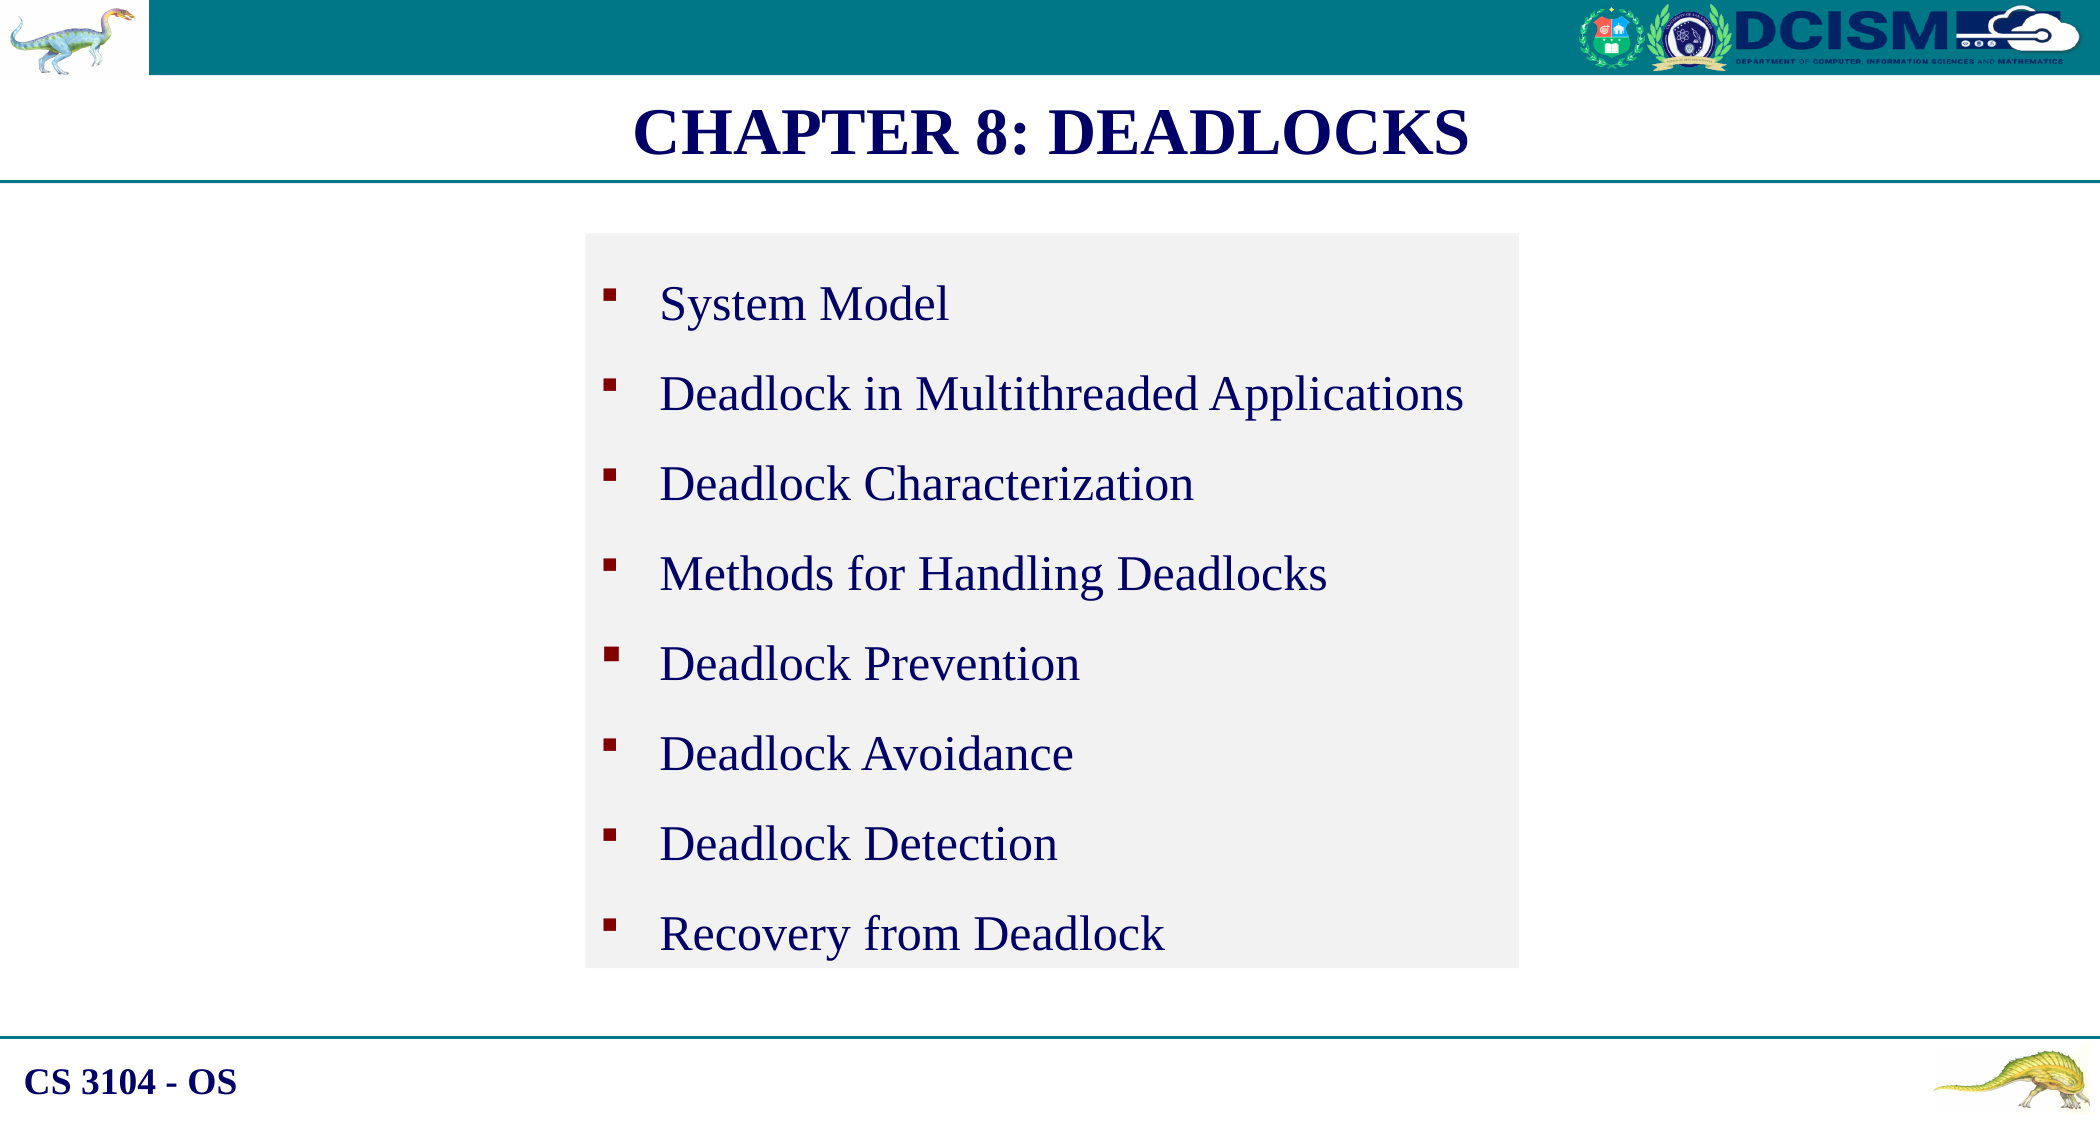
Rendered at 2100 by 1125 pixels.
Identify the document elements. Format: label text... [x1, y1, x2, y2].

picture [1572, 0, 2094, 76]
picture [0, 0, 149, 82]
text_box CHAPTER 8: DEADLOCKS [18, 80, 2086, 176]
text_box System Model Deadlock in Multithreaded Applications Deadlock Characterization Methods for Handling Deadlocks Deadlock Prevention Deadlock Avoidance Deadlock Detection Recovery from Deadlock [585, 233, 1520, 969]
picture [1931, 1044, 2090, 1115]
